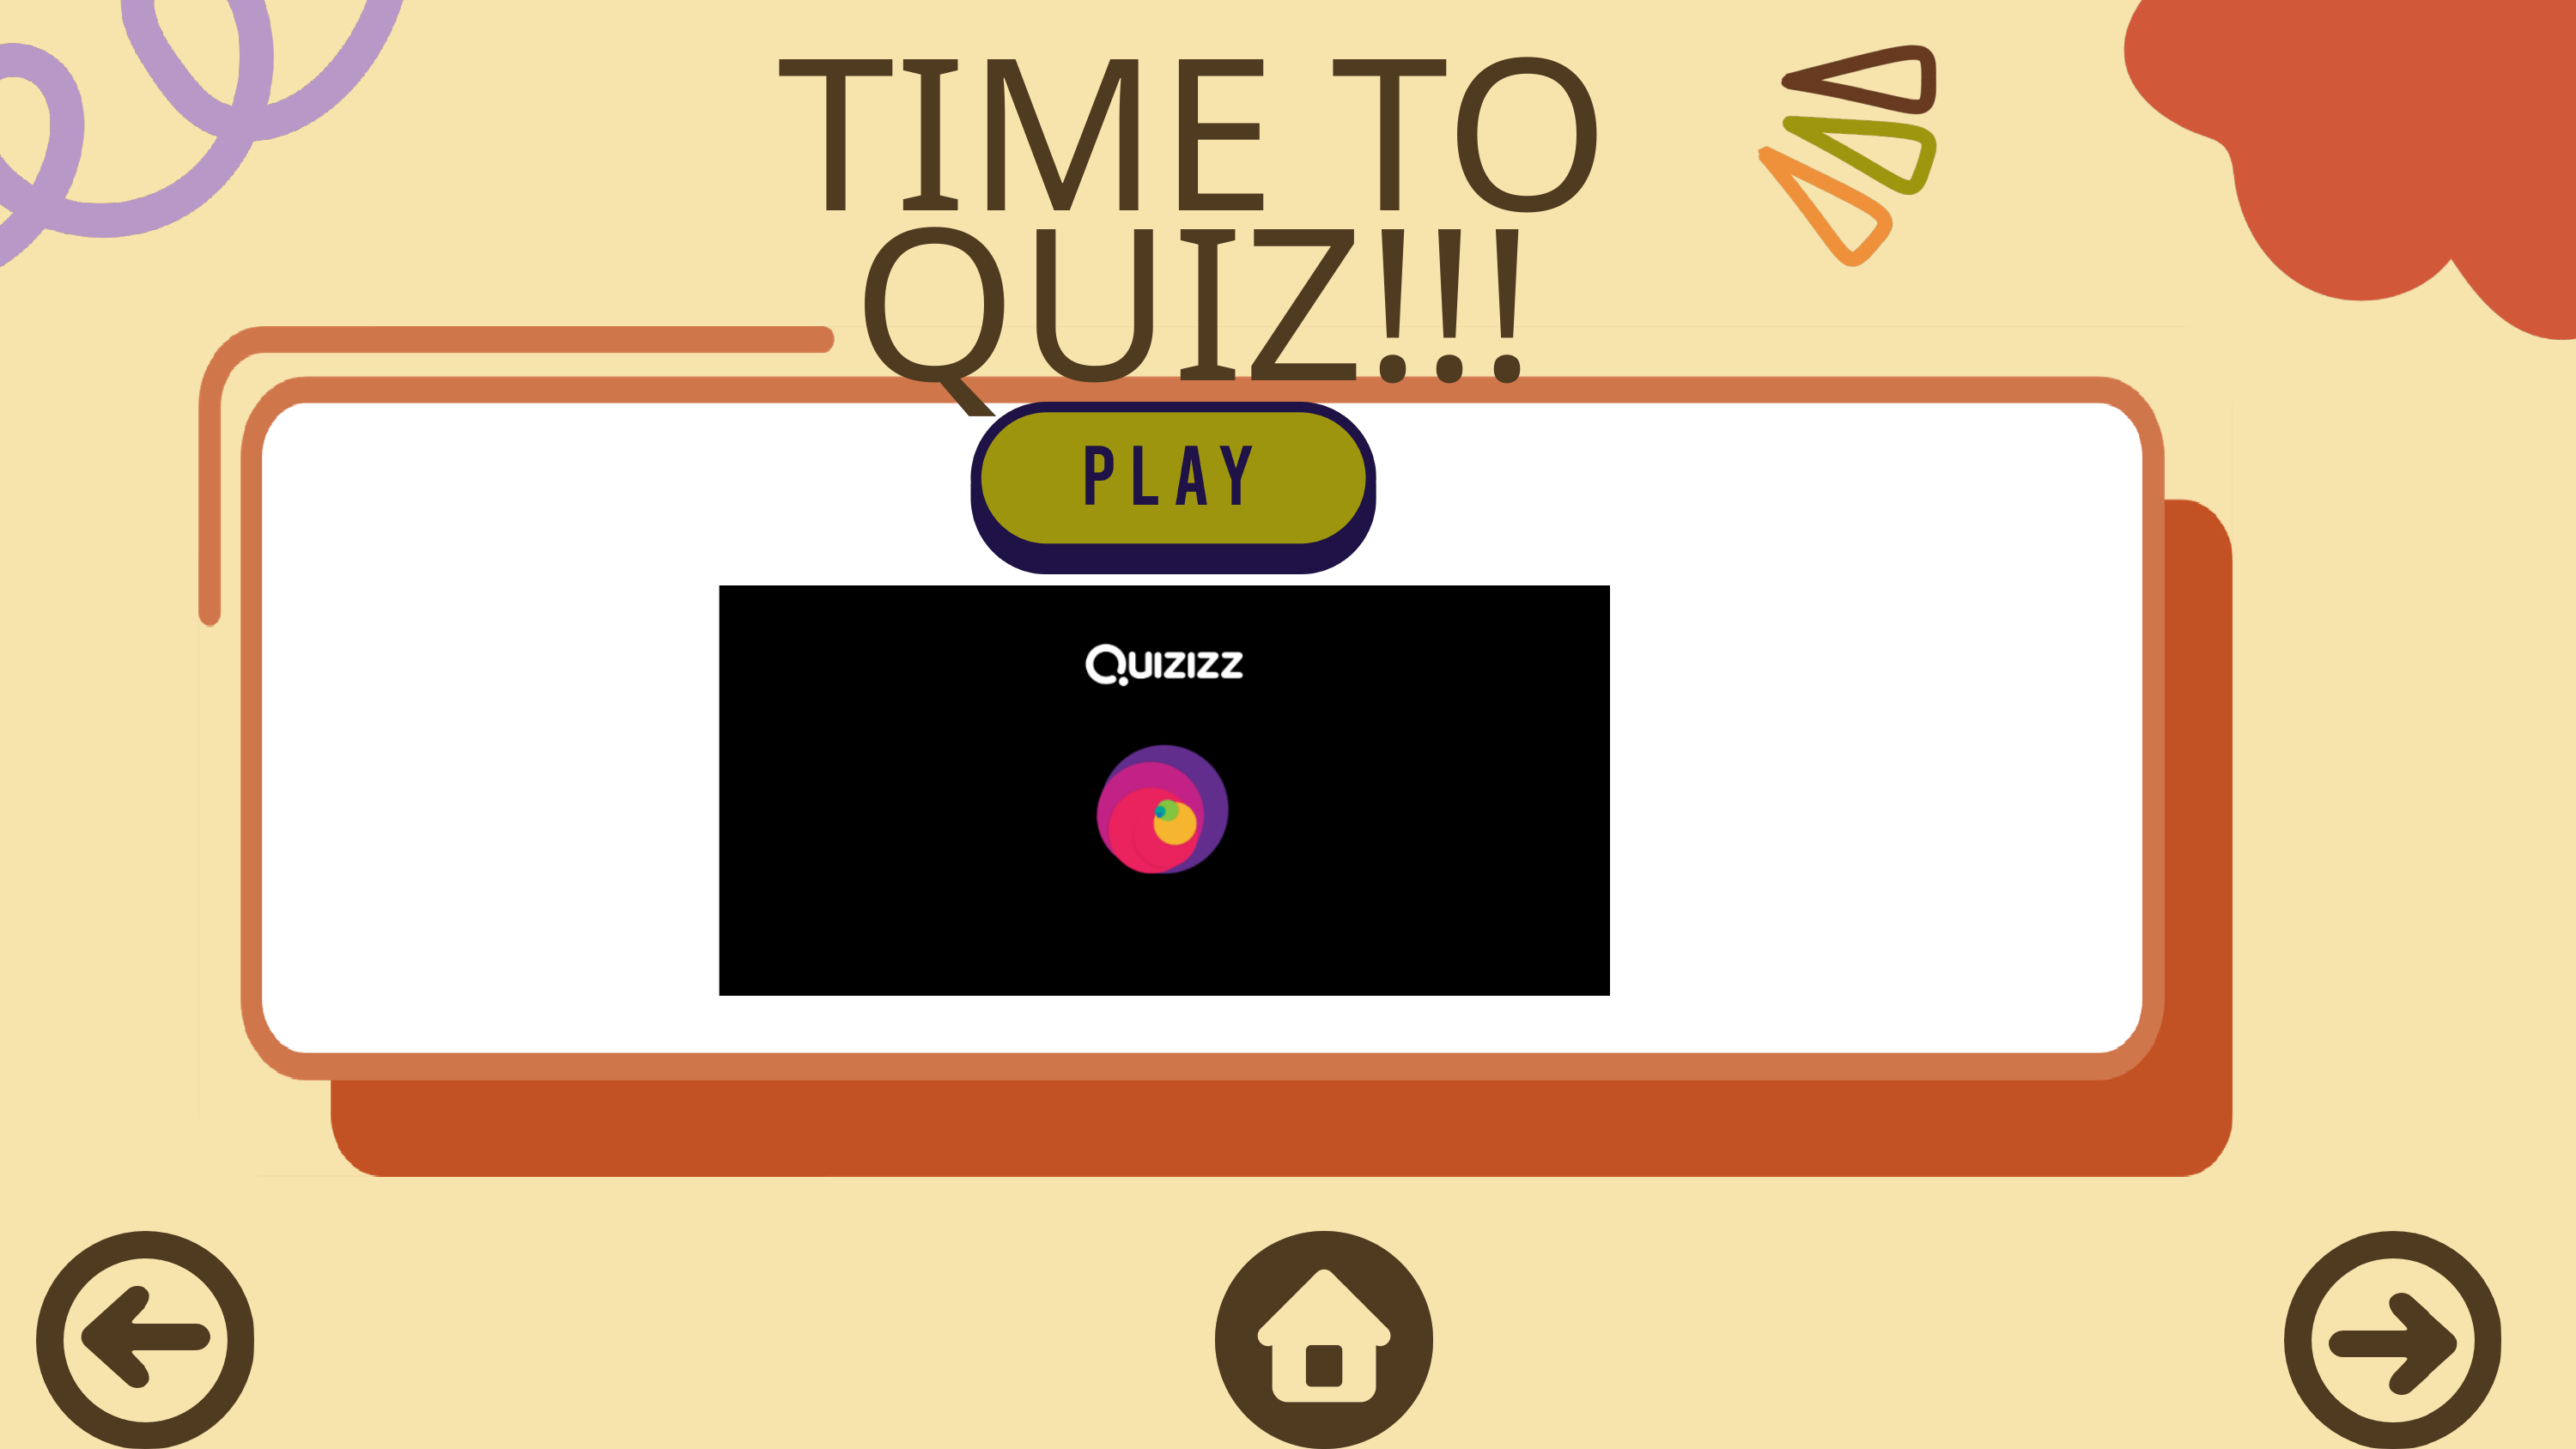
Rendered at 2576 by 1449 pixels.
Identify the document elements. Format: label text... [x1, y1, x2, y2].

picture [0, 0, 503, 312]
picture [198, 0, 2576, 1177]
picture [1733, 32, 1961, 242]
picture [2284, 1231, 2502, 1449]
picture [1215, 1231, 1433, 1449]
text_box TIME TO QUIZ!!! [419, 83, 1969, 324]
picture [36, 1231, 254, 1449]
